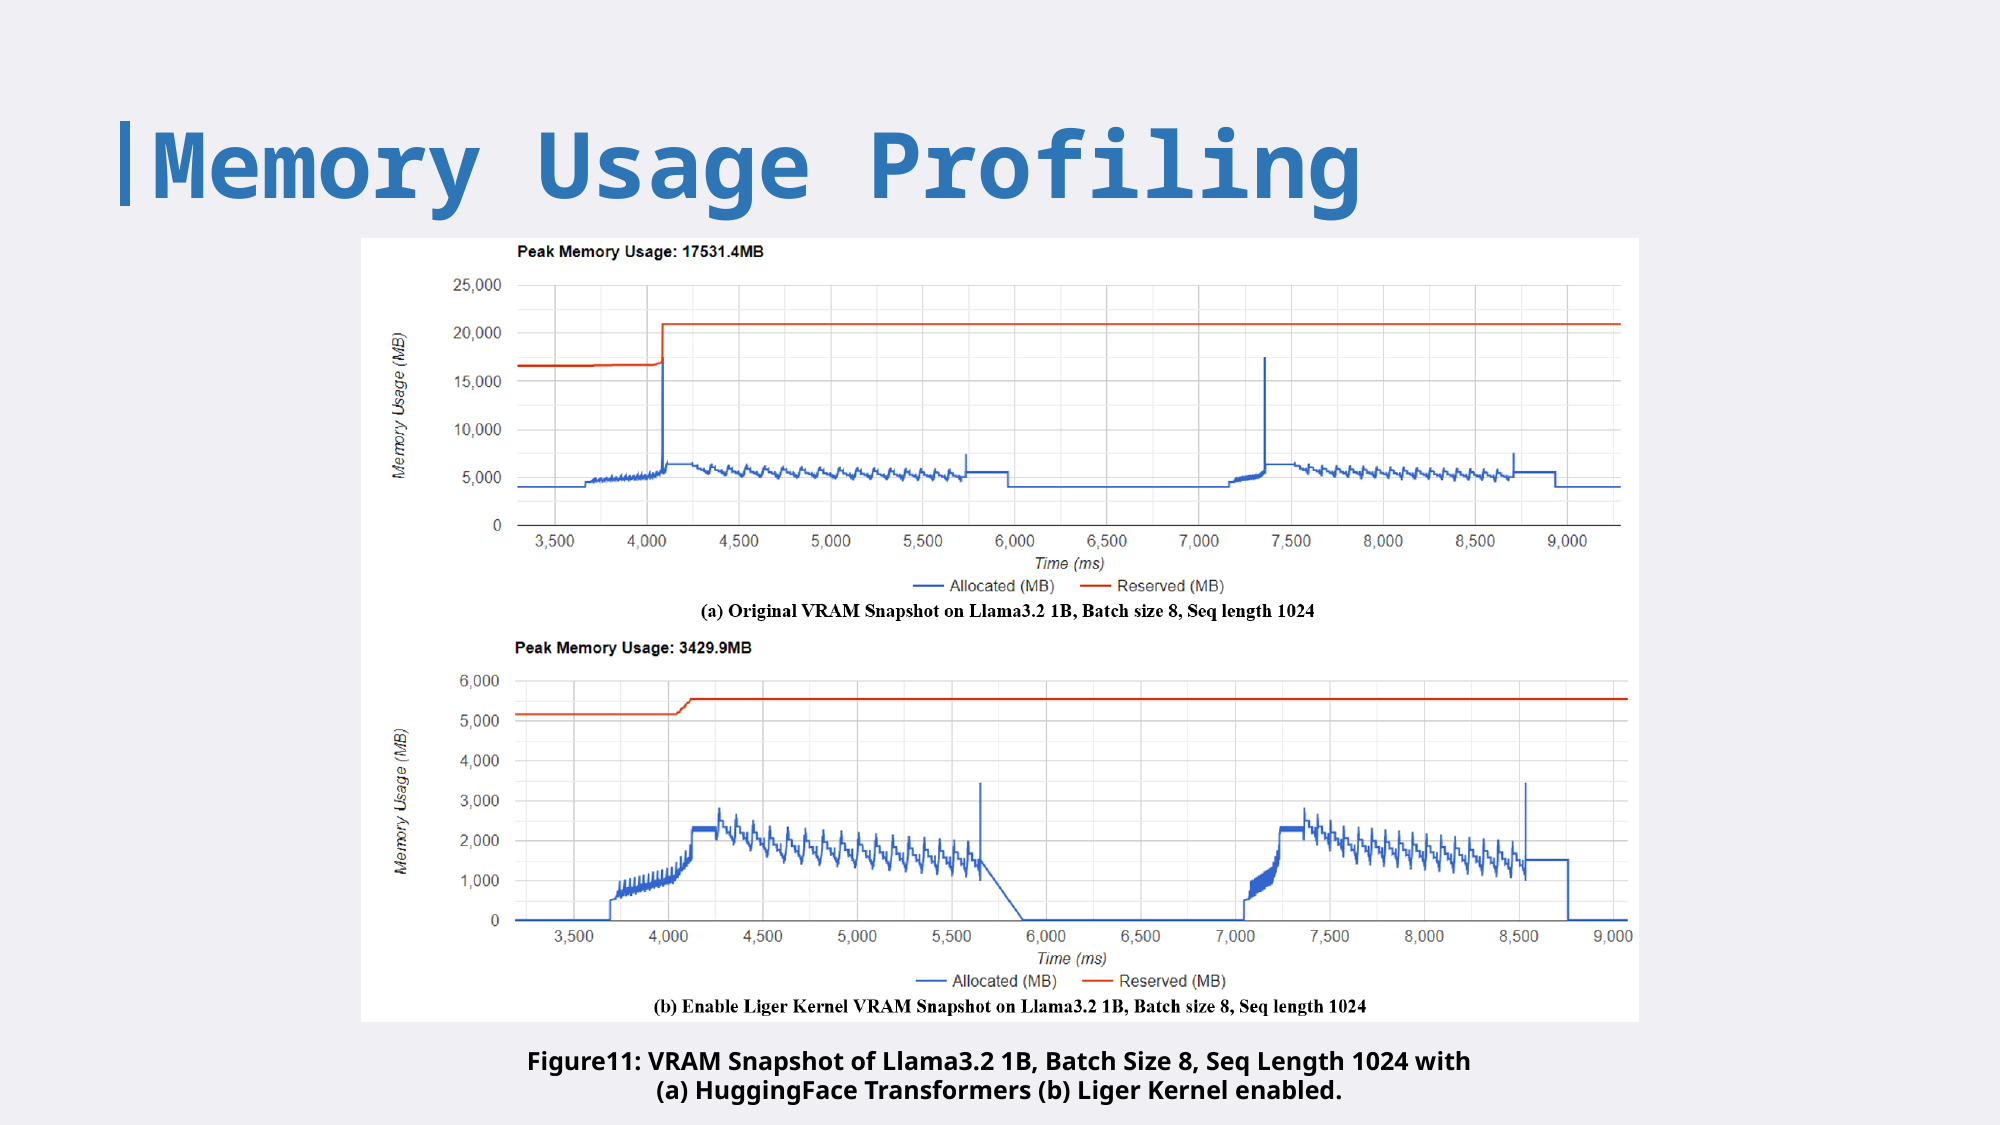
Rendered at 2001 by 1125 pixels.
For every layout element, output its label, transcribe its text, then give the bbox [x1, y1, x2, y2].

picture [361, 238, 1639, 1022]
title Memory Usage Profiling [137, 59, 1863, 278]
text_box Figure11: VRAM Snapshot of Llama3.2 1B, Batch Size 8, Seq Length 1024 with (a) HuggingFace Transformers (b) Liger Kernel enabled. [508, 1037, 1492, 1113]
